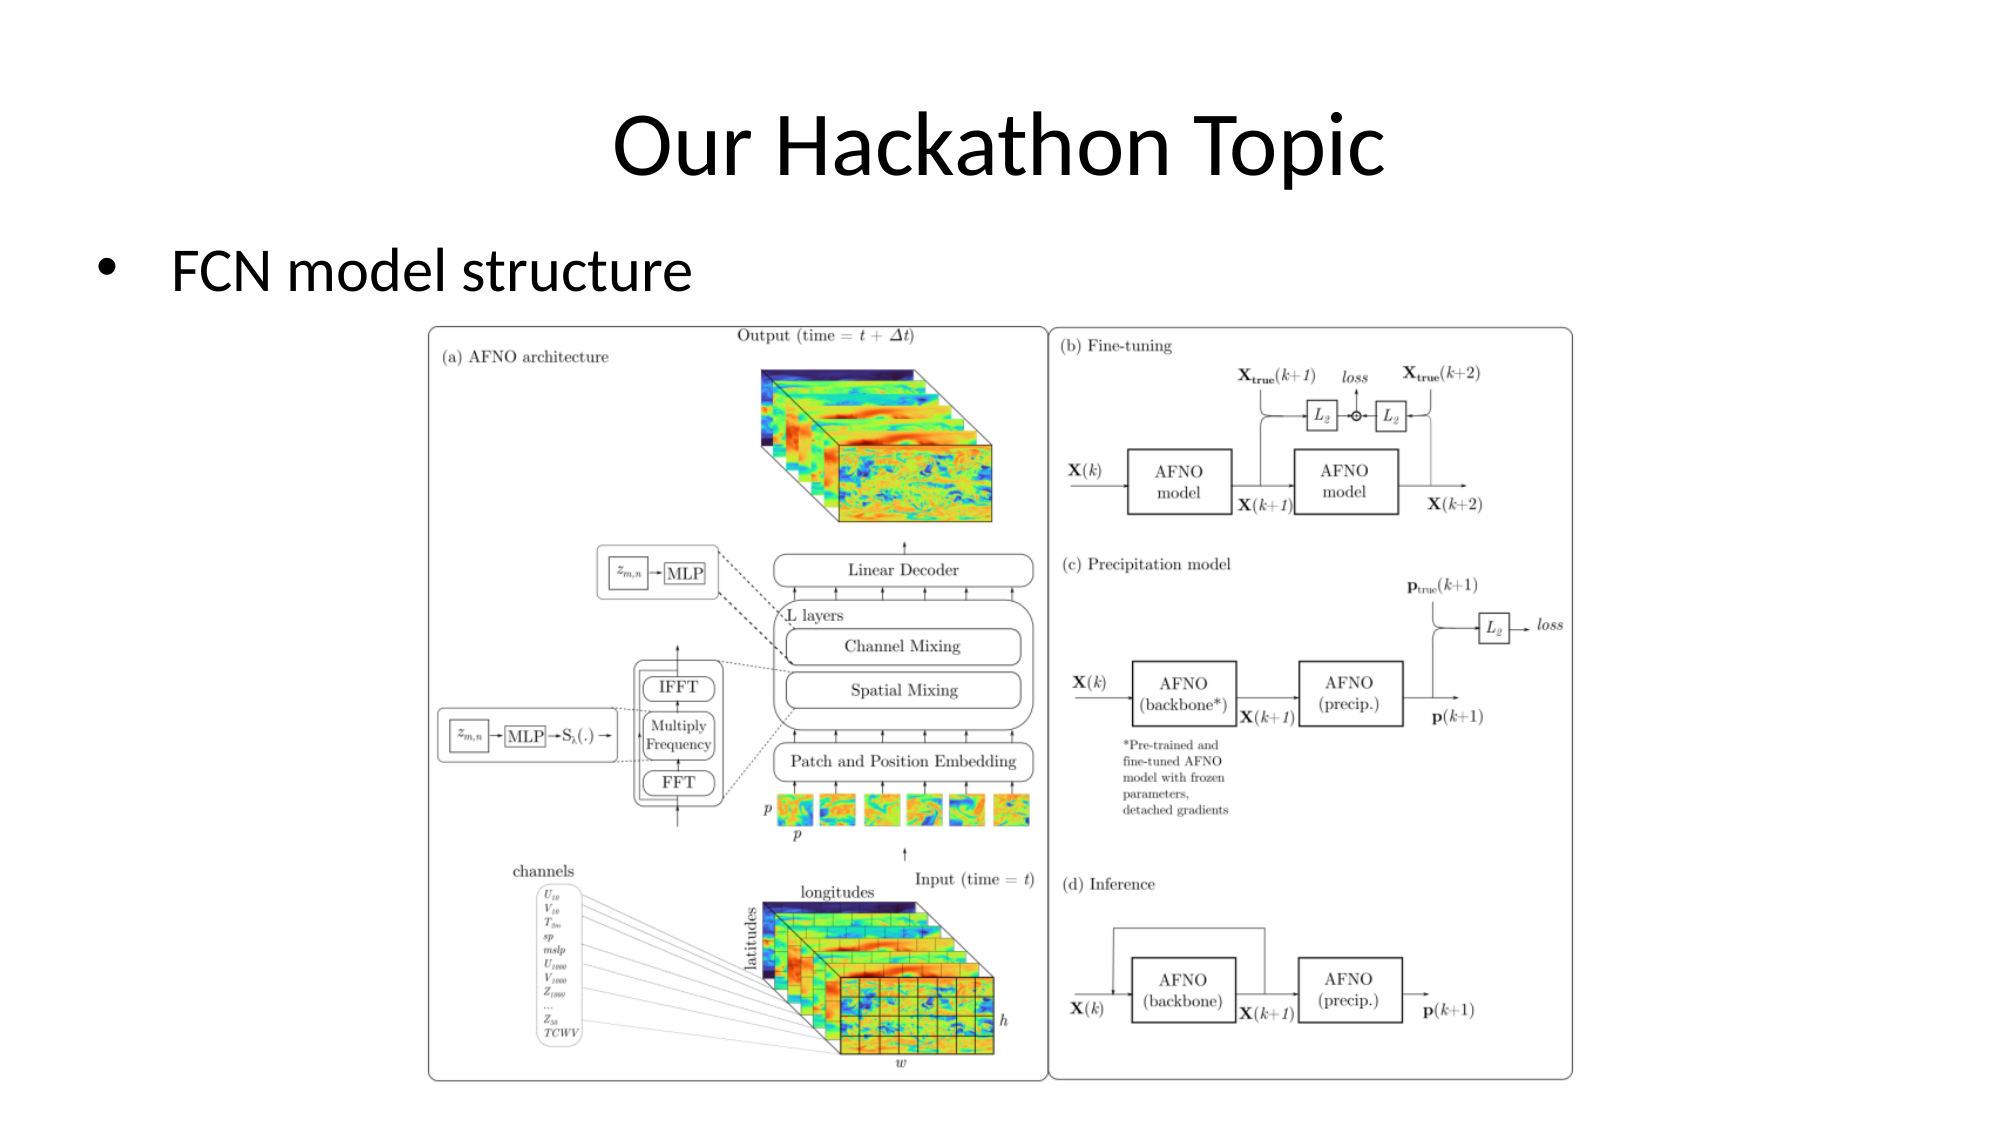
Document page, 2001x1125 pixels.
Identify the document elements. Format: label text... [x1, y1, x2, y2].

title Our Hackathon Topic [324, 45, 1675, 221]
list FCN model structure [80, 221, 1929, 320]
picture [420, 319, 1580, 1085]
